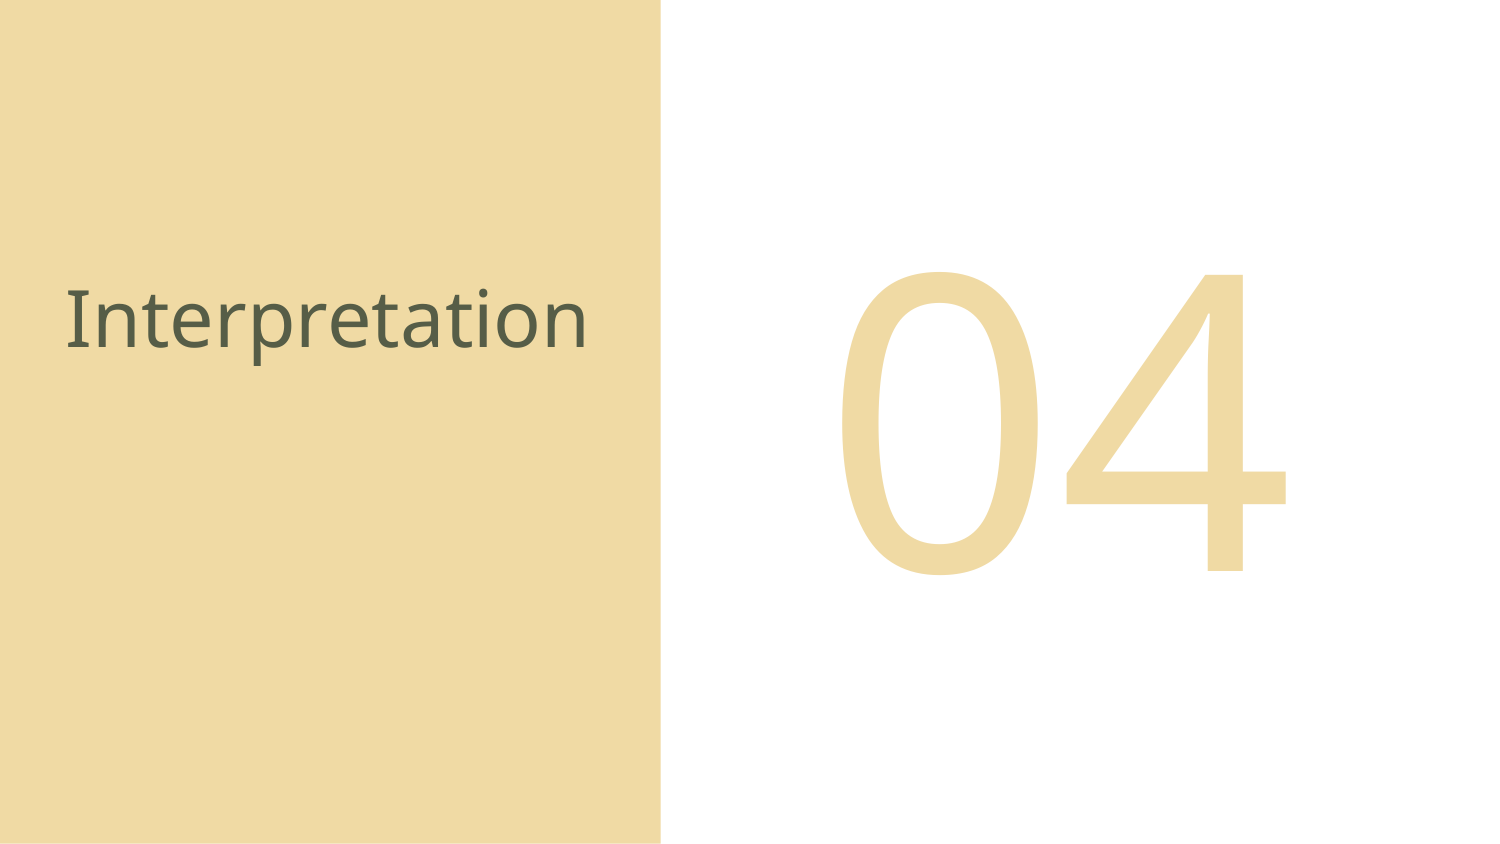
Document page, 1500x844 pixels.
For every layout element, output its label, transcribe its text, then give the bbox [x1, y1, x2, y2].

subtitle Interpretation [50, 252, 704, 725]
title 04 [807, 142, 1383, 671]
